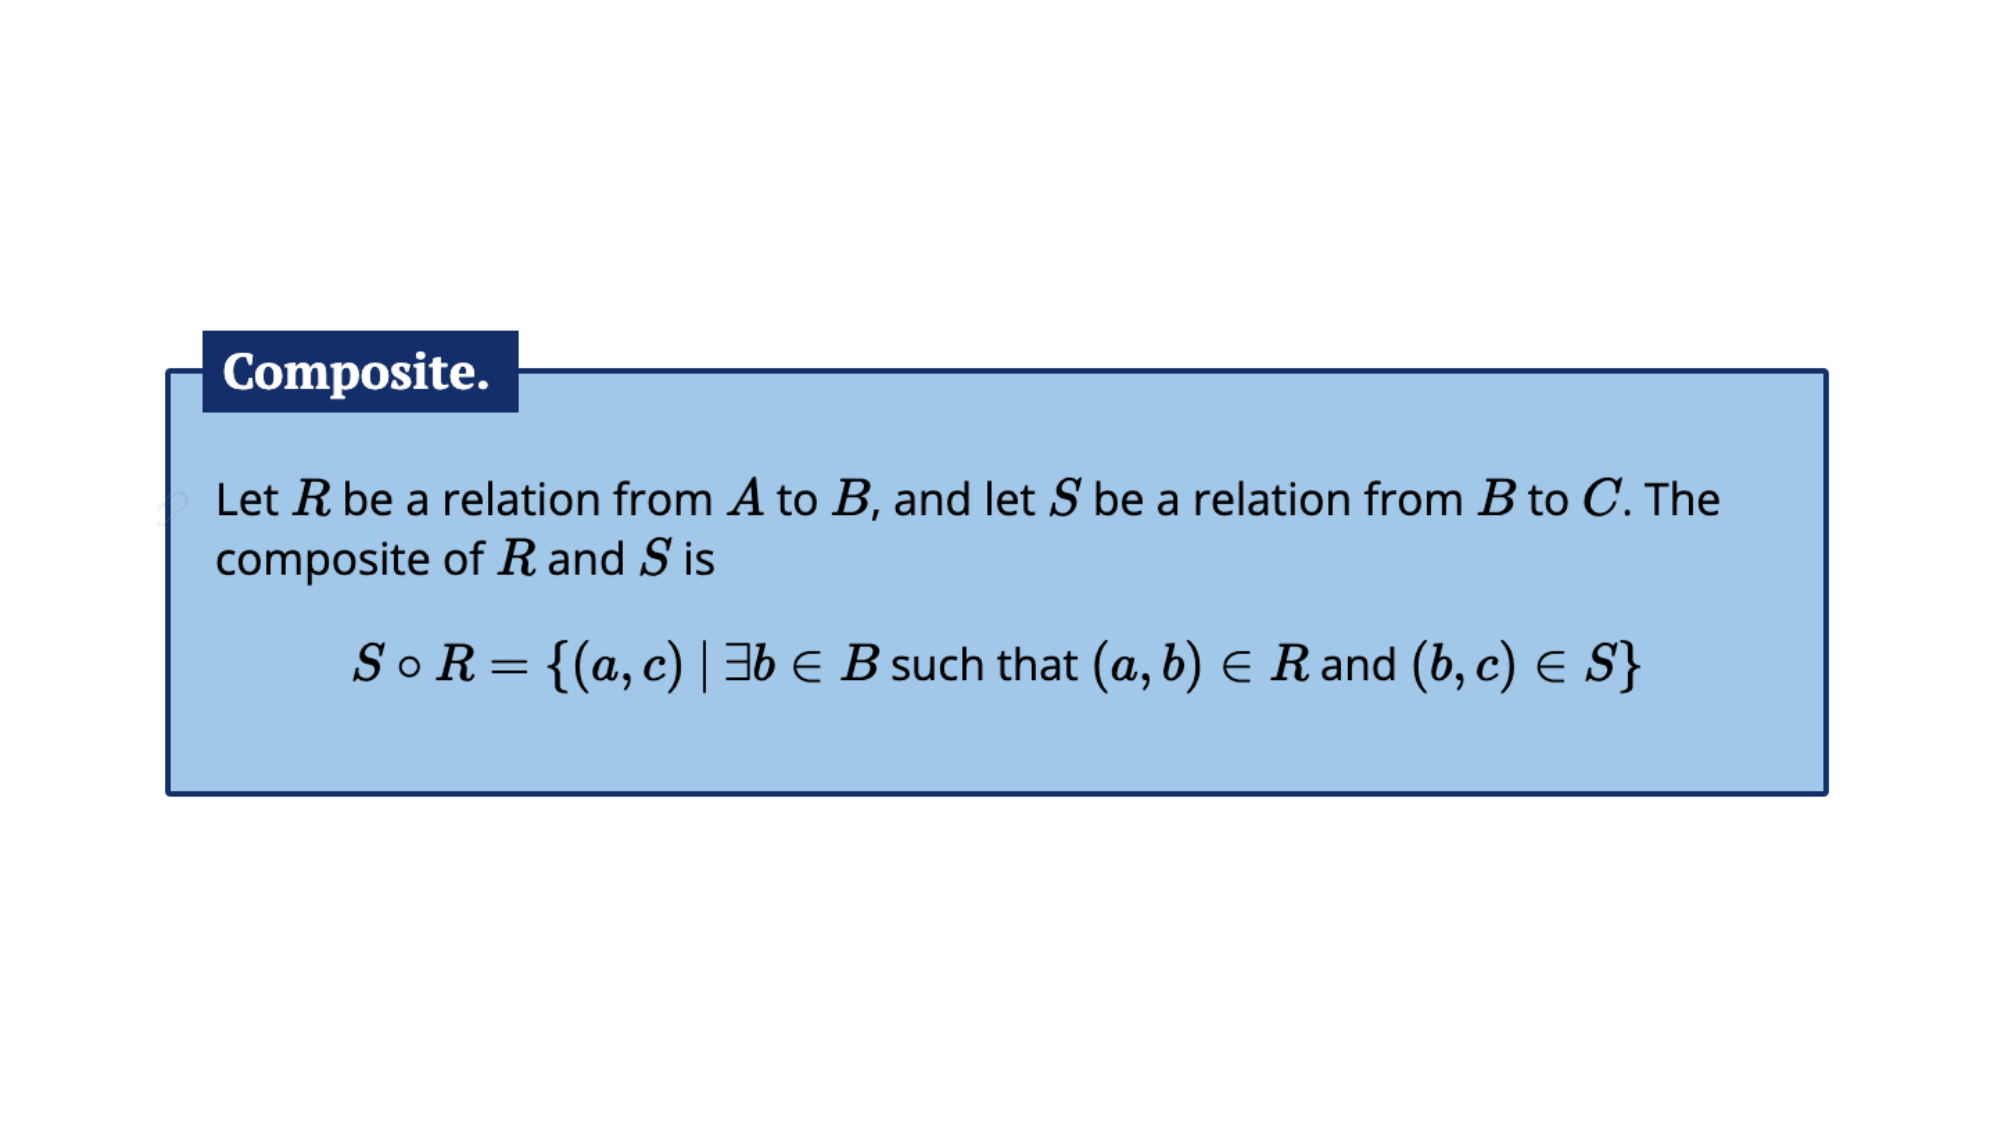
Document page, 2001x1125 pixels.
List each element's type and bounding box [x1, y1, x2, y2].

picture [156, 316, 1844, 809]
